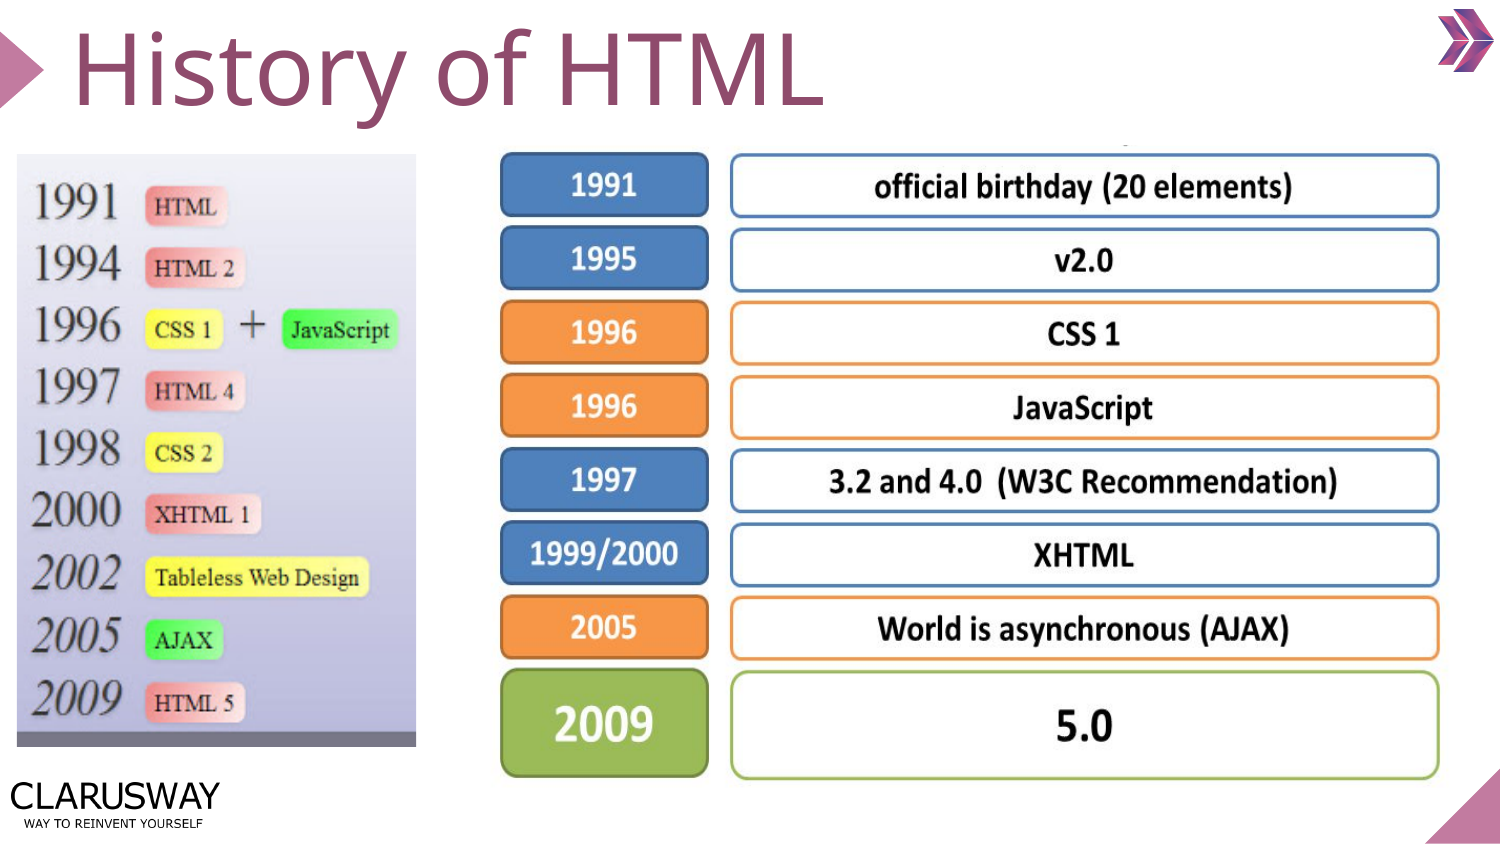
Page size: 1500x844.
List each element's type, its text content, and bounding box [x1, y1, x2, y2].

picture [16, 153, 417, 748]
picture [490, 145, 1465, 788]
picture [11, 782, 220, 828]
picture [1438, 9, 1494, 72]
text_box History of HTML [70, 28, 997, 132]
